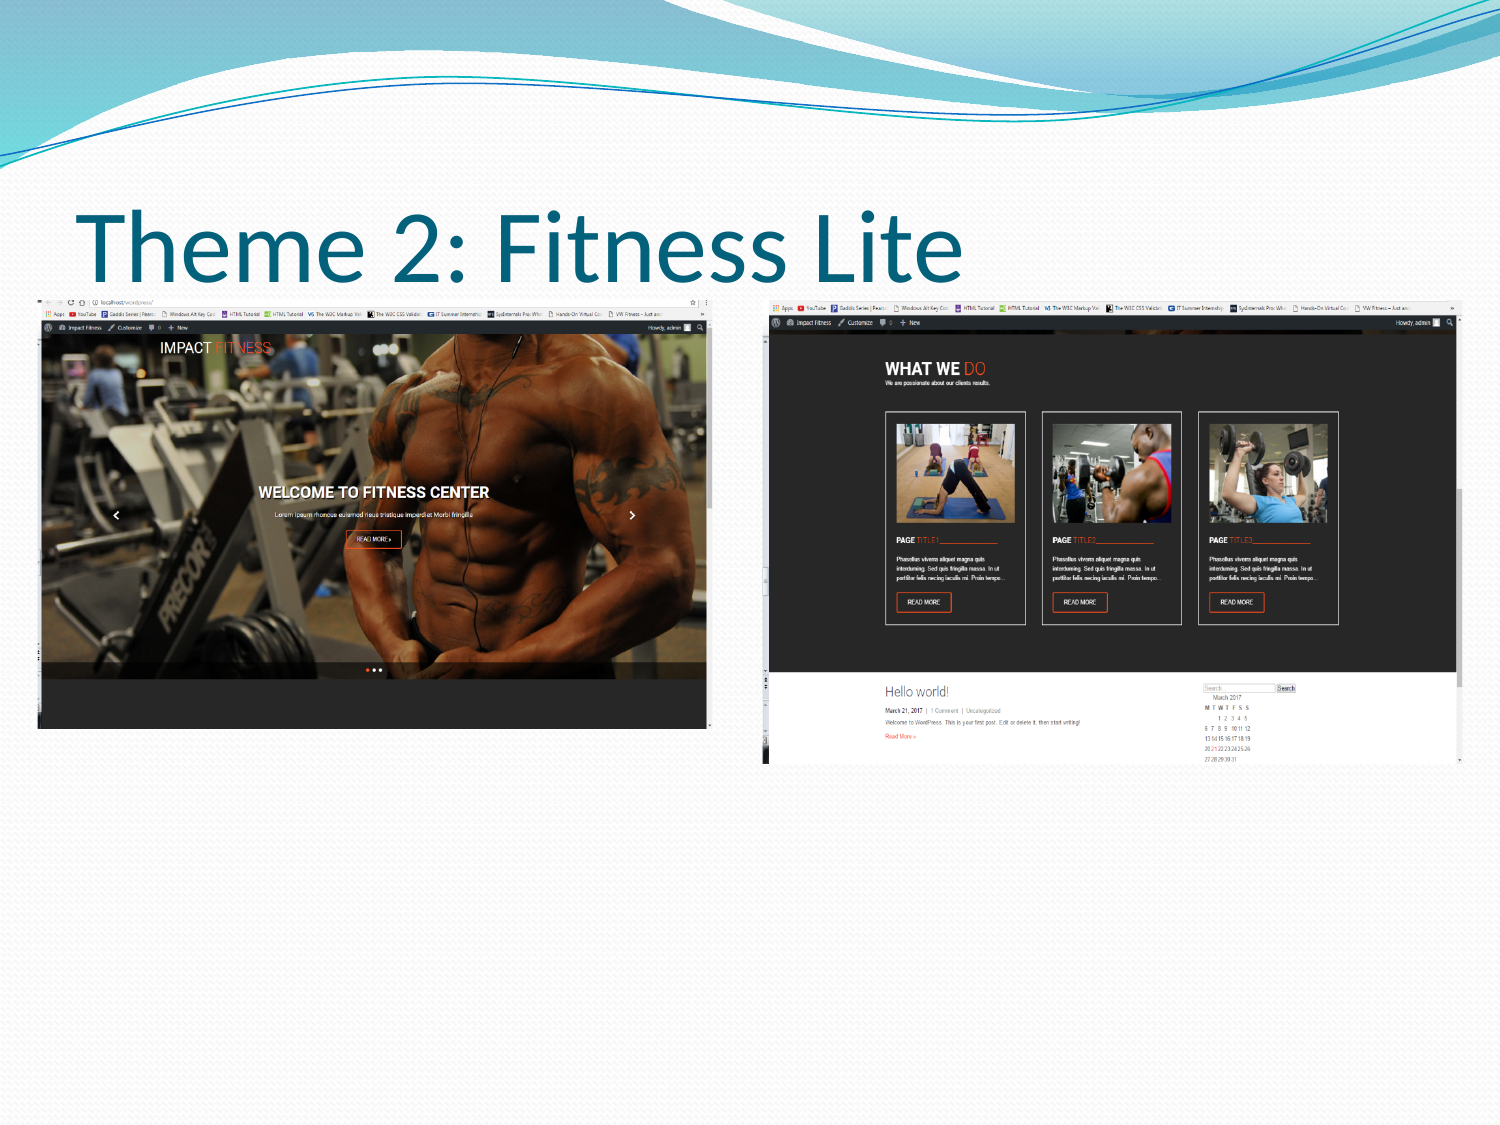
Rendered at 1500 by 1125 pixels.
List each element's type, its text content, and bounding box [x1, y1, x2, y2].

title Theme 2: Fitness Lite [75, 115, 1425, 303]
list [762, 299, 1463, 764]
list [37, 299, 713, 729]
